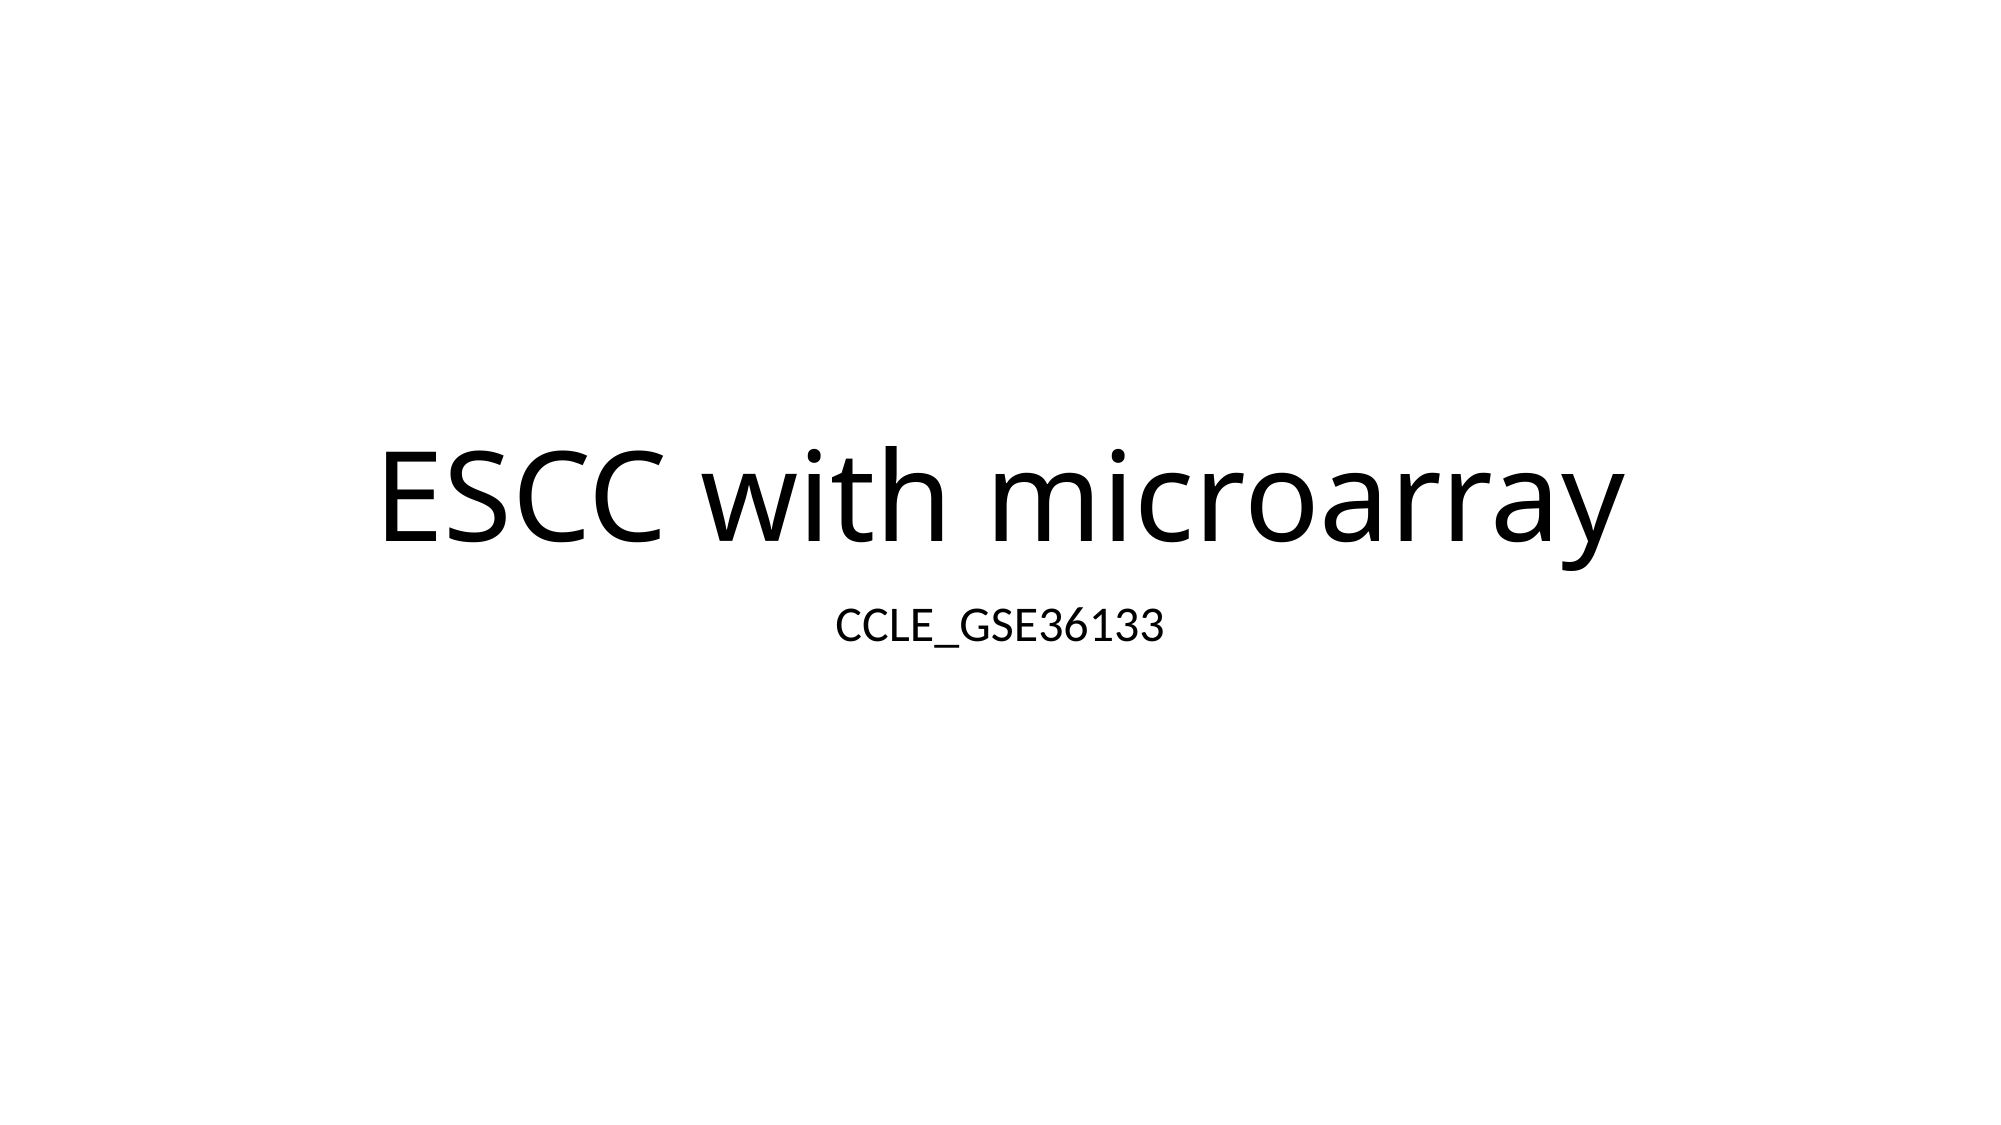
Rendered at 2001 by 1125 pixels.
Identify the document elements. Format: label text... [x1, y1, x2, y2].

title ESCC with microarray [249, 184, 1750, 576]
subtitle CCLE_GSE36133 [249, 590, 1750, 863]
